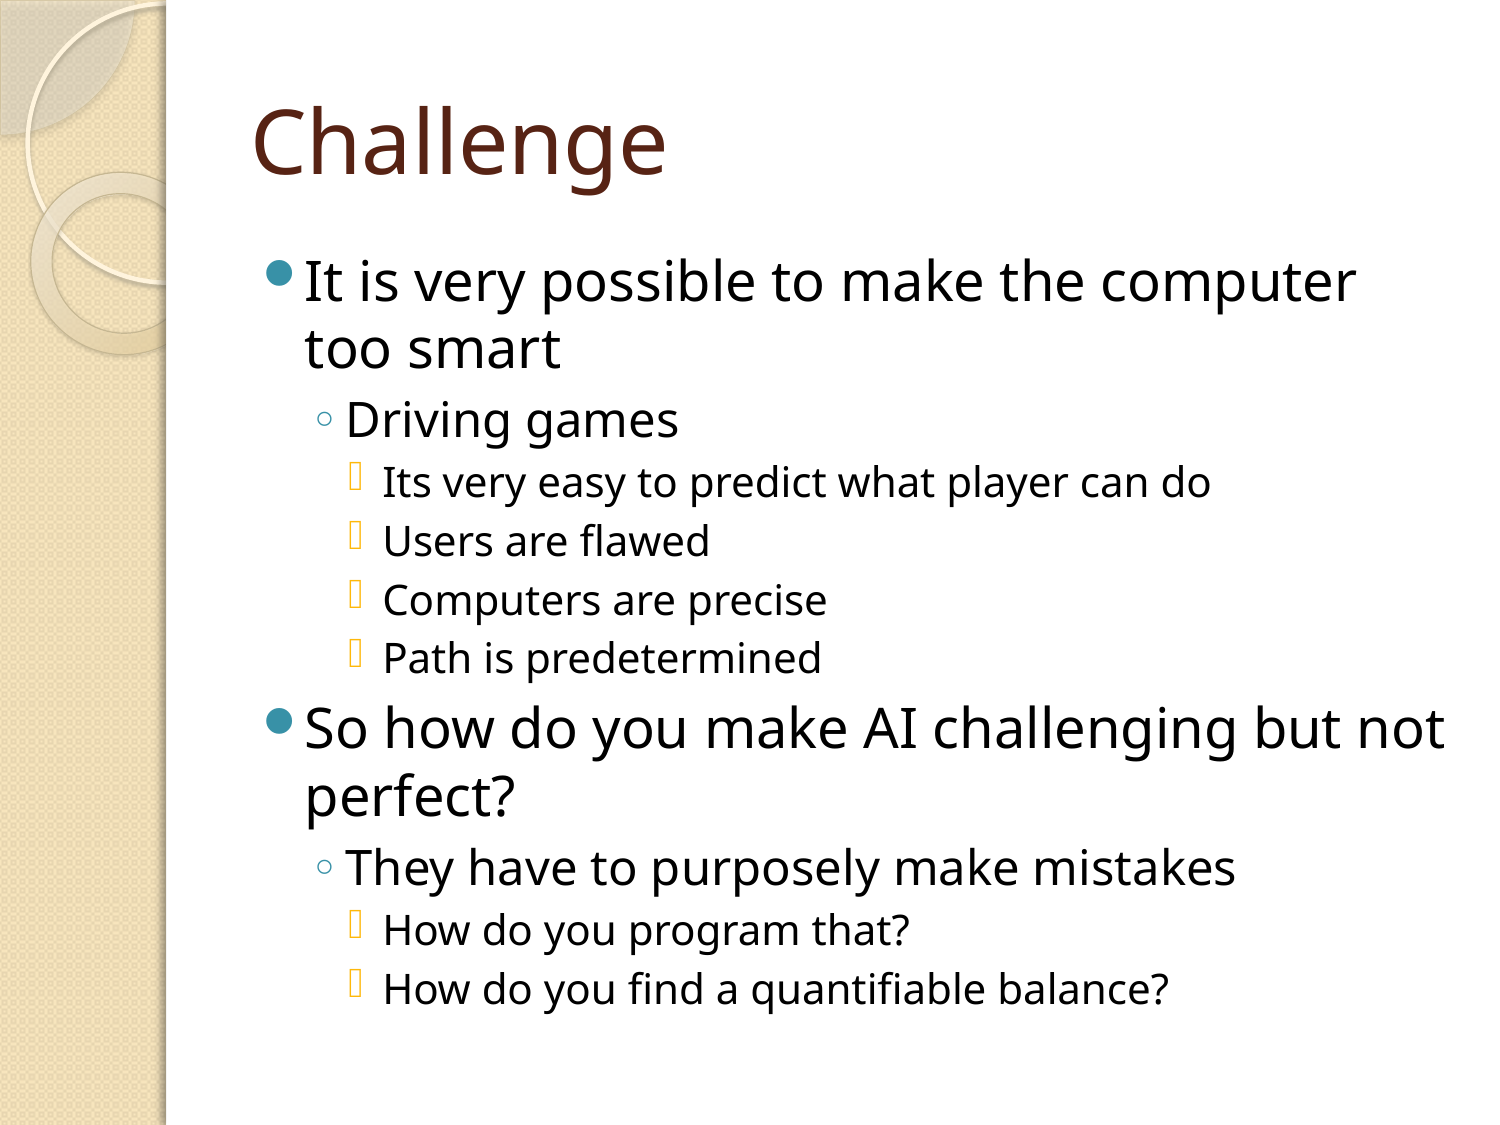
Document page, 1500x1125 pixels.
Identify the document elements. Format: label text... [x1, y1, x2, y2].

title Challenge [235, 45, 1466, 233]
list It is very possible to make the computer too smart Driving games Its very easy to predict what player can do Users are flawed Computers are precise Path is predetermined So how do you make AI challenging but not perfect? They have to purposely make mistakes How do you program that? How do you find a quantifiable balance? [235, 237, 1466, 1025]
